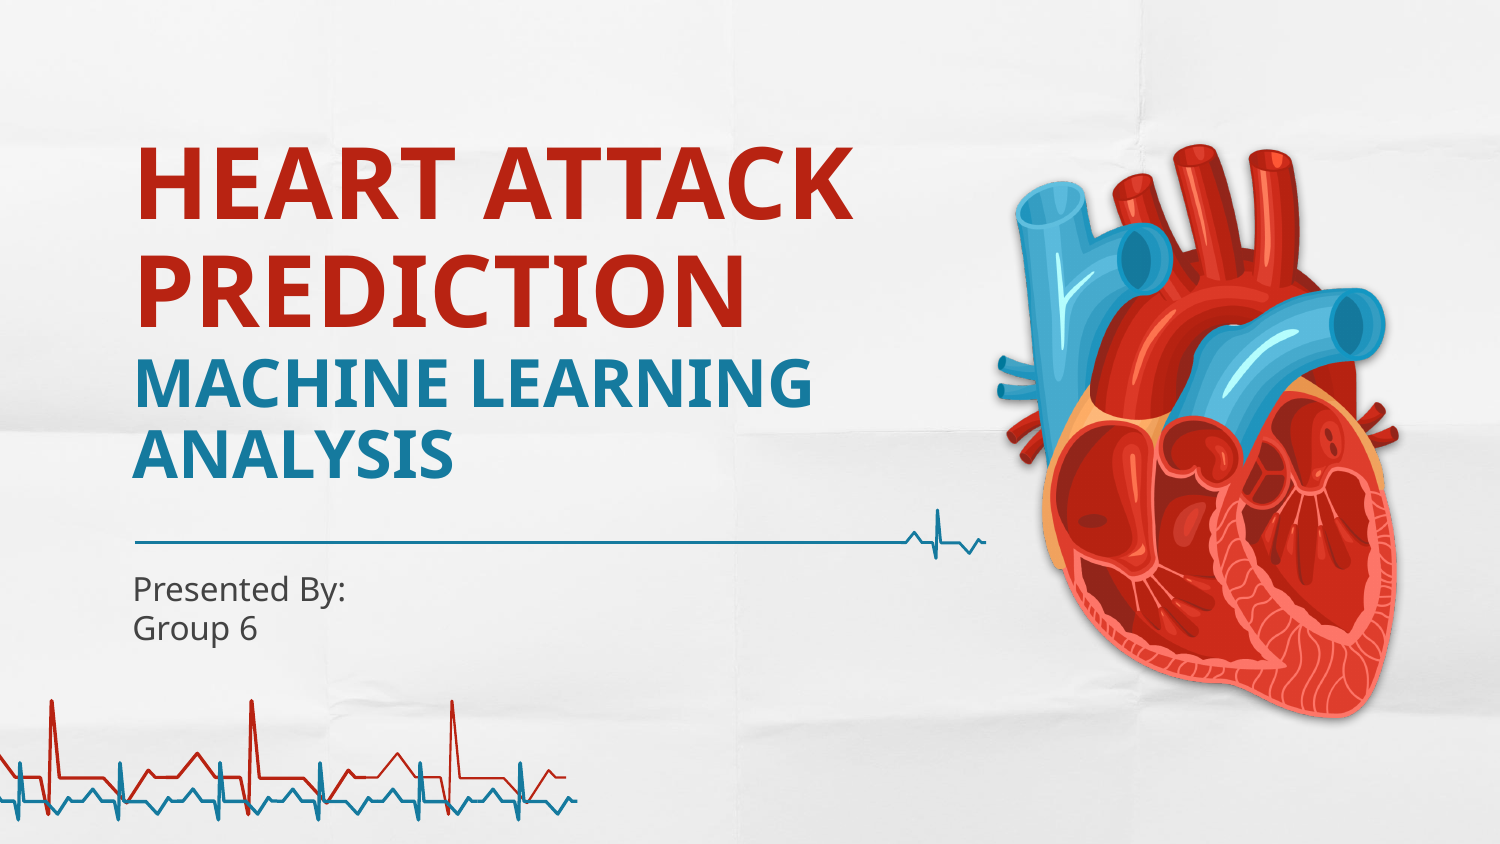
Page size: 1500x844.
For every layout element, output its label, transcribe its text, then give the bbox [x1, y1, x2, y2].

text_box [0, 698, 578, 822]
picture [915, 71, 1467, 822]
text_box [134, 508, 987, 561]
subtitle Presented By: Group 6 [117, 552, 908, 620]
title HEART ATTACK PREDICTION MACHINE LEARNING ANALYSIS [117, 178, 908, 509]
text_box Mercury is the smallest planet of them all [0, 0, 1500, 844]
